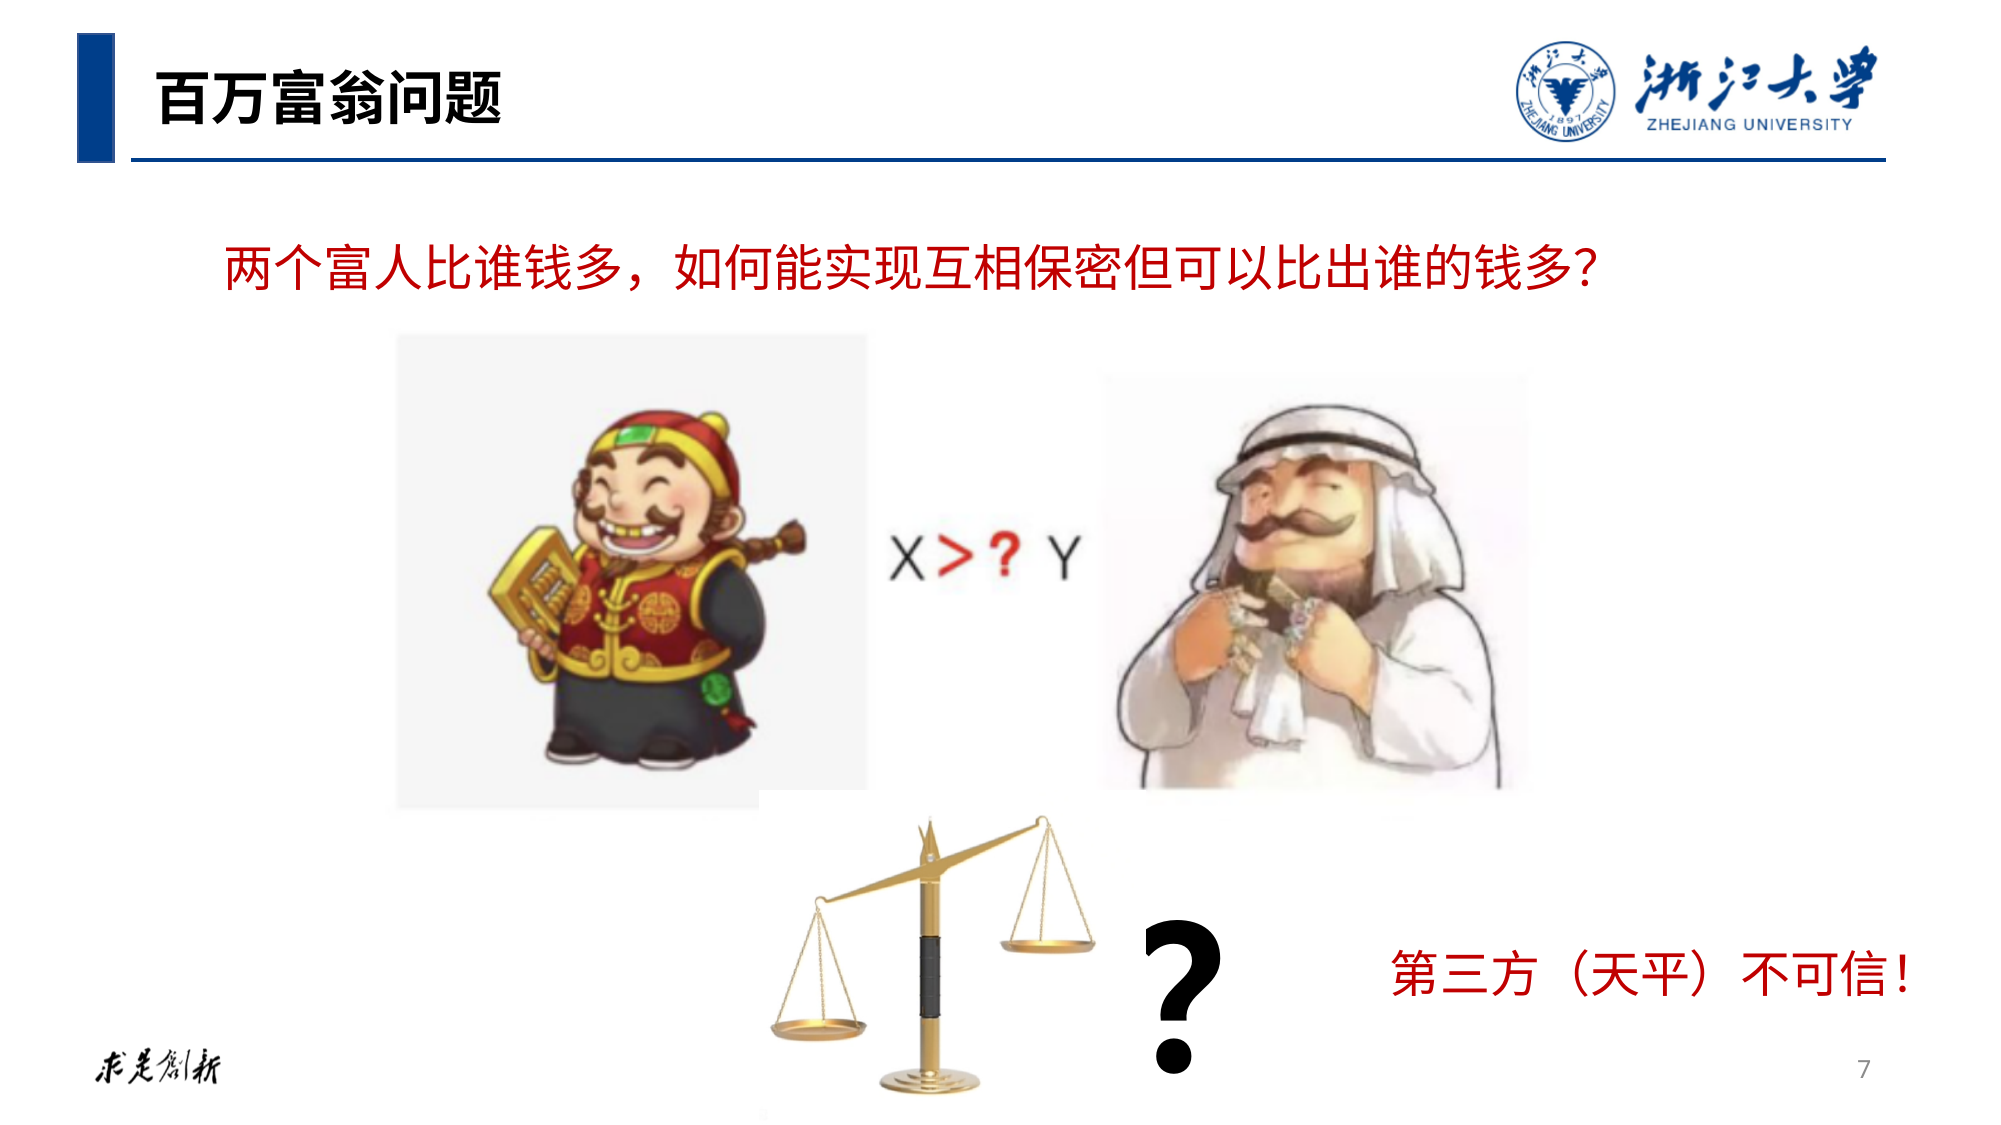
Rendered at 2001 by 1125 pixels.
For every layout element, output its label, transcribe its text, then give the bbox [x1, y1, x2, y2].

text_box 两个富人比谁钱多，如何能实现互相保密但可以比出谁的钱多？ [208, 228, 1849, 304]
text_box 第三方（天平）不可信！ [1375, 934, 1982, 1010]
text_box 百万富翁问题 [118, 53, 538, 171]
text_box ？ [1146, 865, 1950, 1120]
picture [328, 302, 1578, 1125]
picture [76, 1036, 239, 1096]
picture [1488, 24, 1887, 146]
